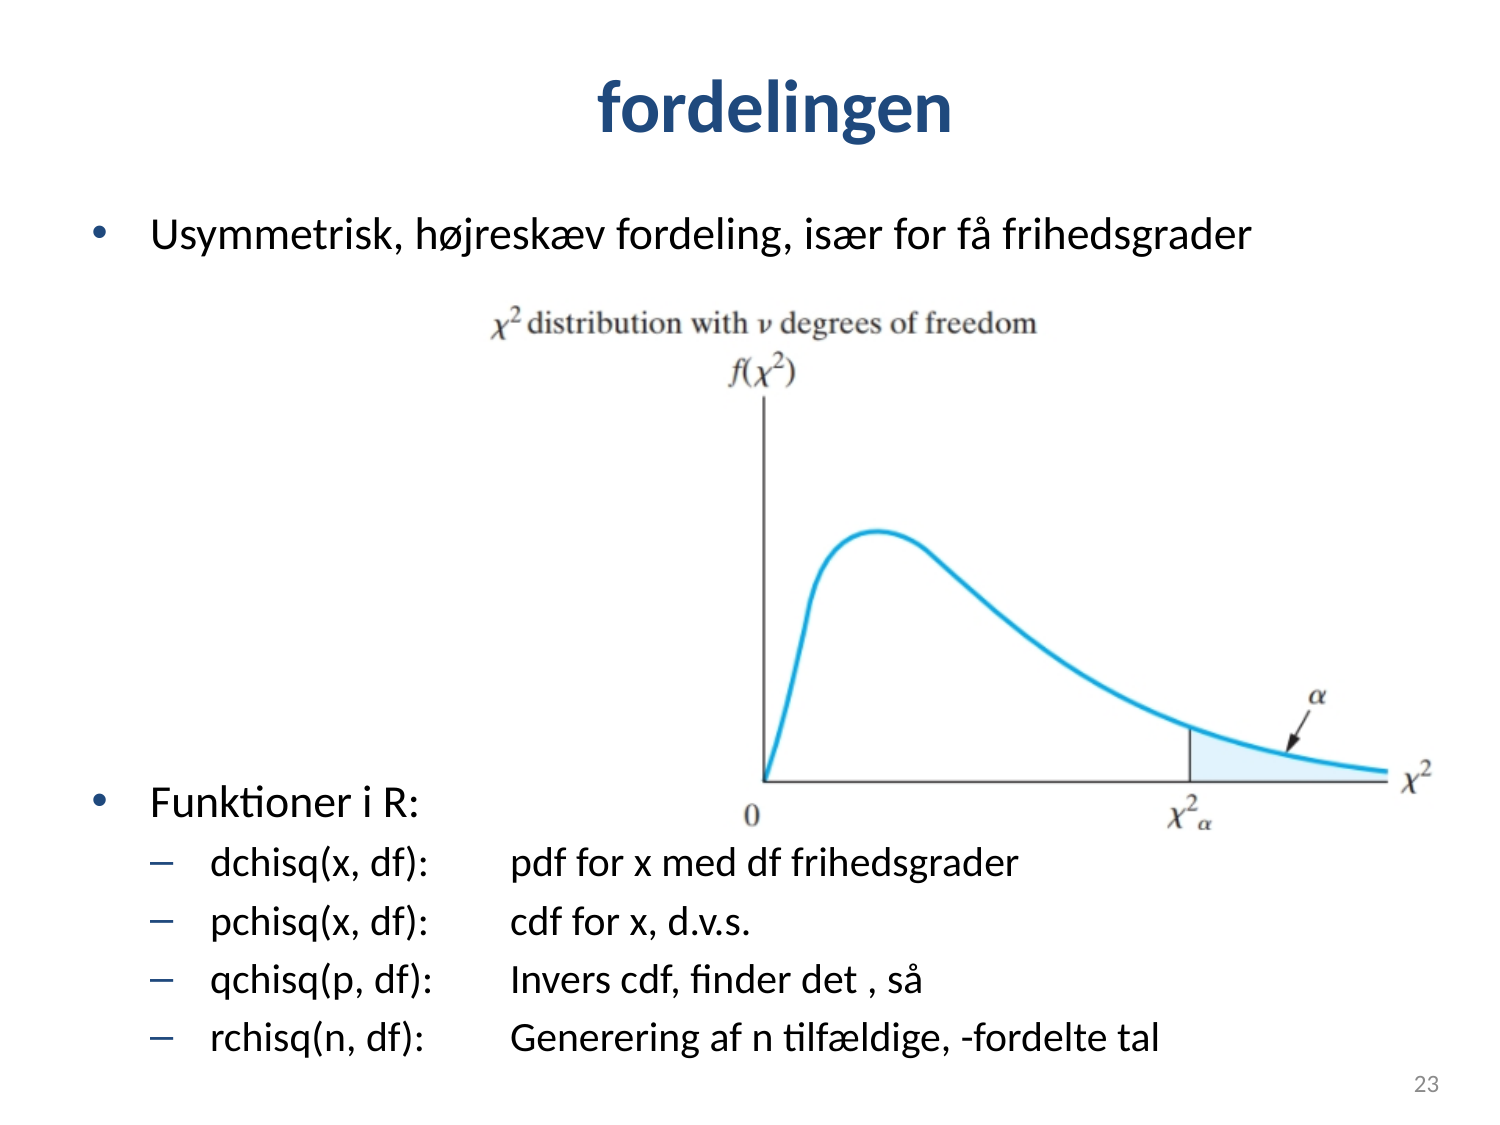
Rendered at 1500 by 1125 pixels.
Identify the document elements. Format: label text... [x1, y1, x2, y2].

picture [478, 290, 1465, 863]
slide_number 23 [1104, 1058, 1455, 1107]
